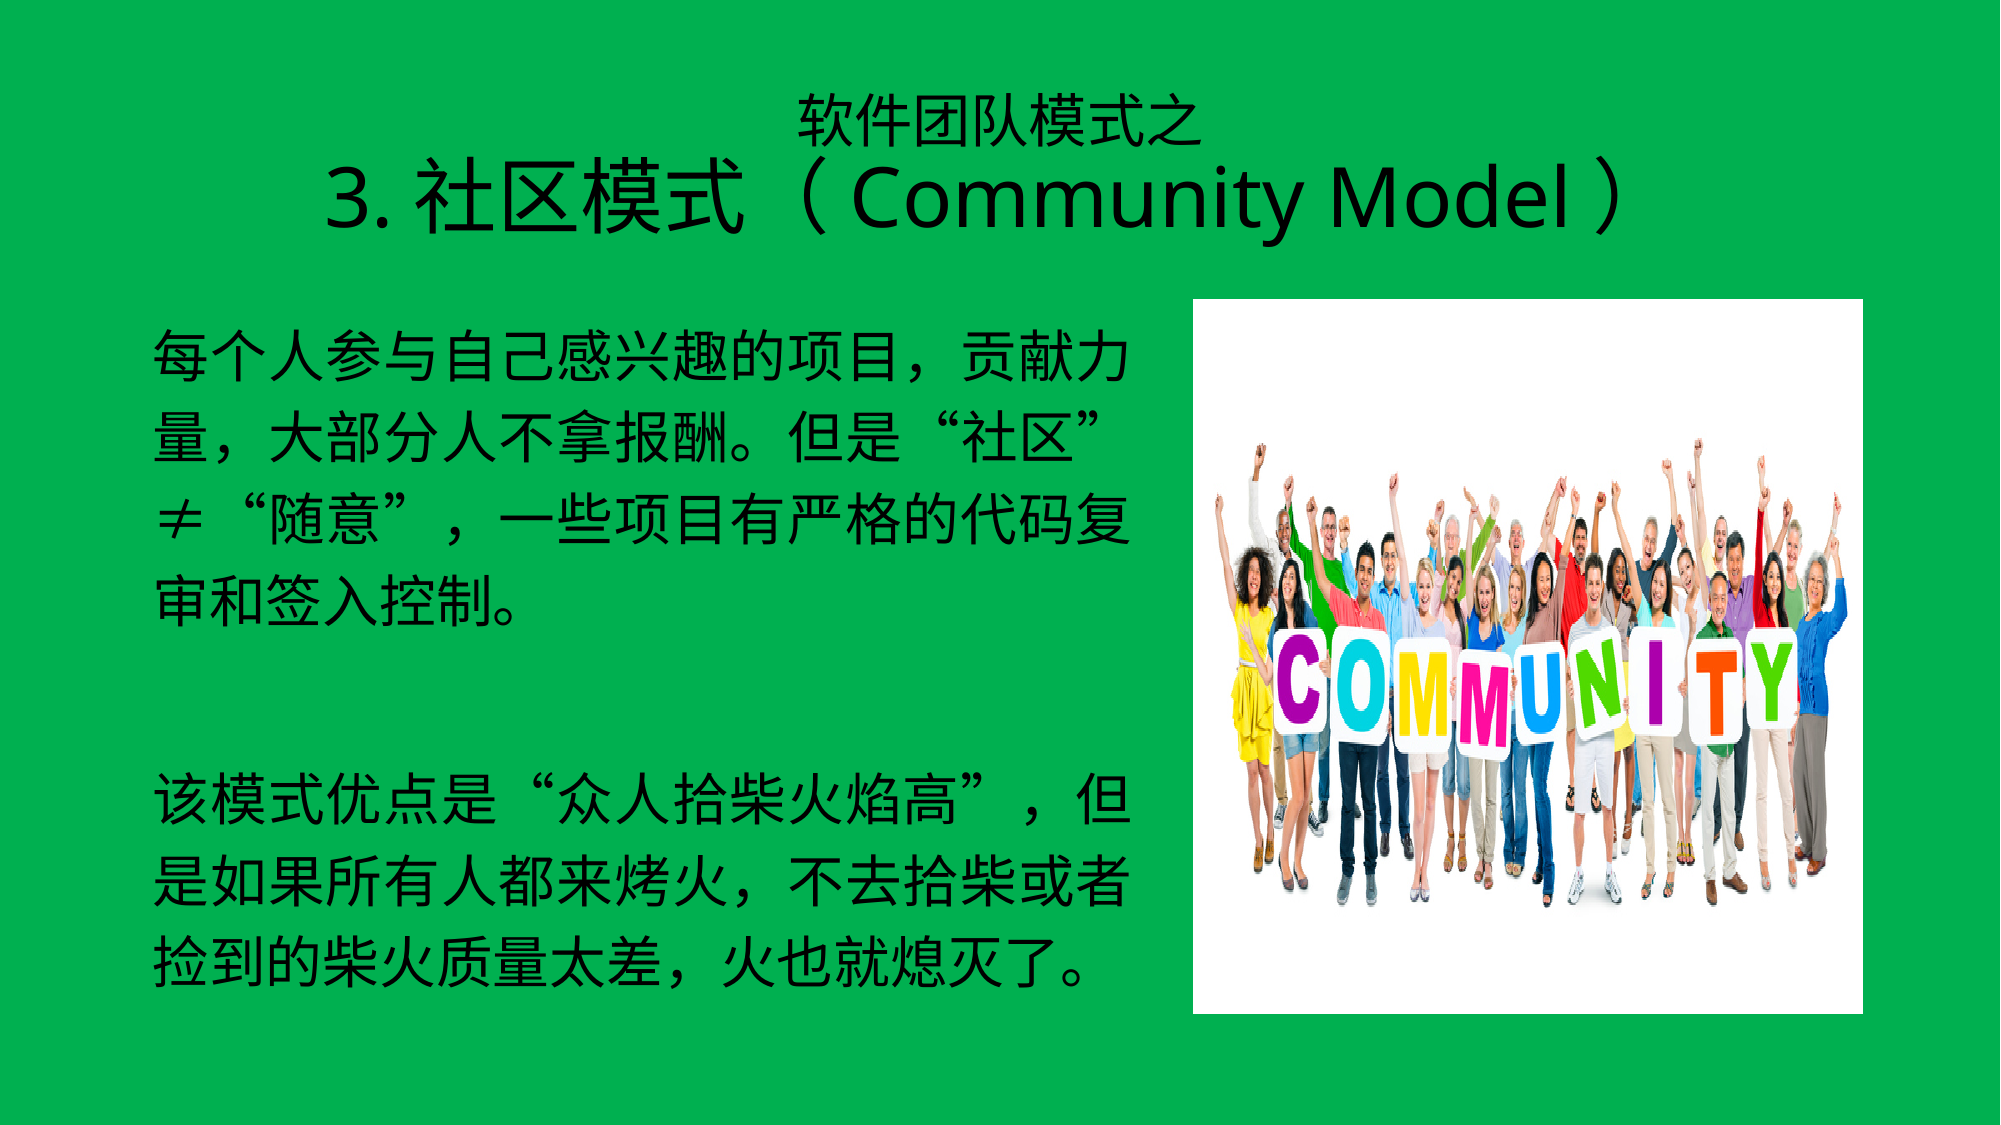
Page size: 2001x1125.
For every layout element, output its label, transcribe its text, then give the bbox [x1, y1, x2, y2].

list 每个人参与自己感兴趣的项目，贡献力量，大部分人不拿报酬。但是“社区”≠“随意”，一些项目有严格的代码复审和签入控制。 该模式优点是“众人拾柴火焰高”，但是如果所有人都来烤火，不去拾柴或者捡到的柴火质量太差，火也就熄灭了。 [137, 299, 1149, 1014]
picture [1193, 299, 1863, 1014]
title 软件团队模式之 3.社区模式（Community Model） [137, 59, 1863, 278]
